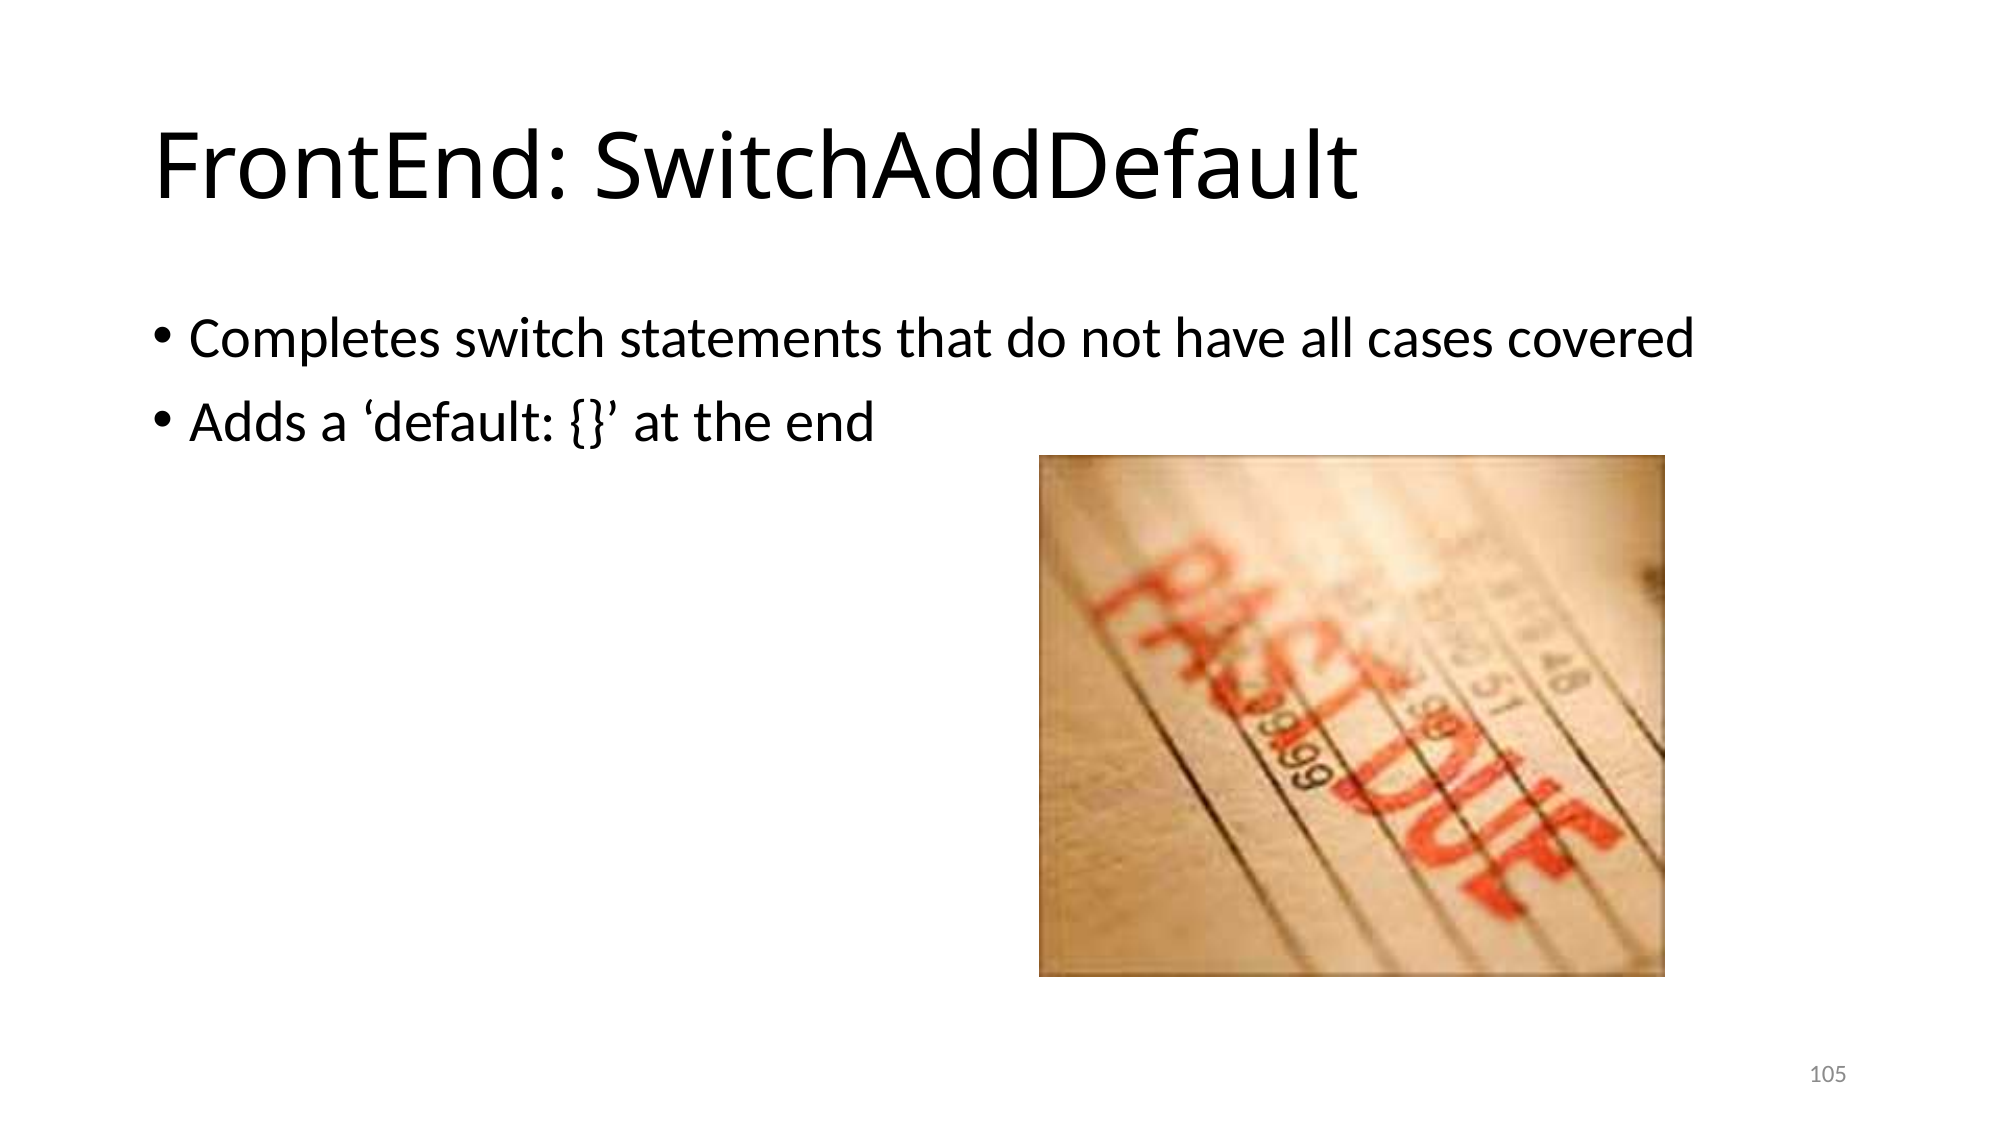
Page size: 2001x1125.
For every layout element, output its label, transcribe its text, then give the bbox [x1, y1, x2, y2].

title FrontEnd: SwitchAddDefault [137, 59, 1863, 278]
list Completes switch statements that do not have all cases covered Adds a ‘default: {}’ at the end [137, 299, 1863, 1014]
slide_number 105 [1412, 1042, 1863, 1103]
picture [1039, 455, 1665, 977]
